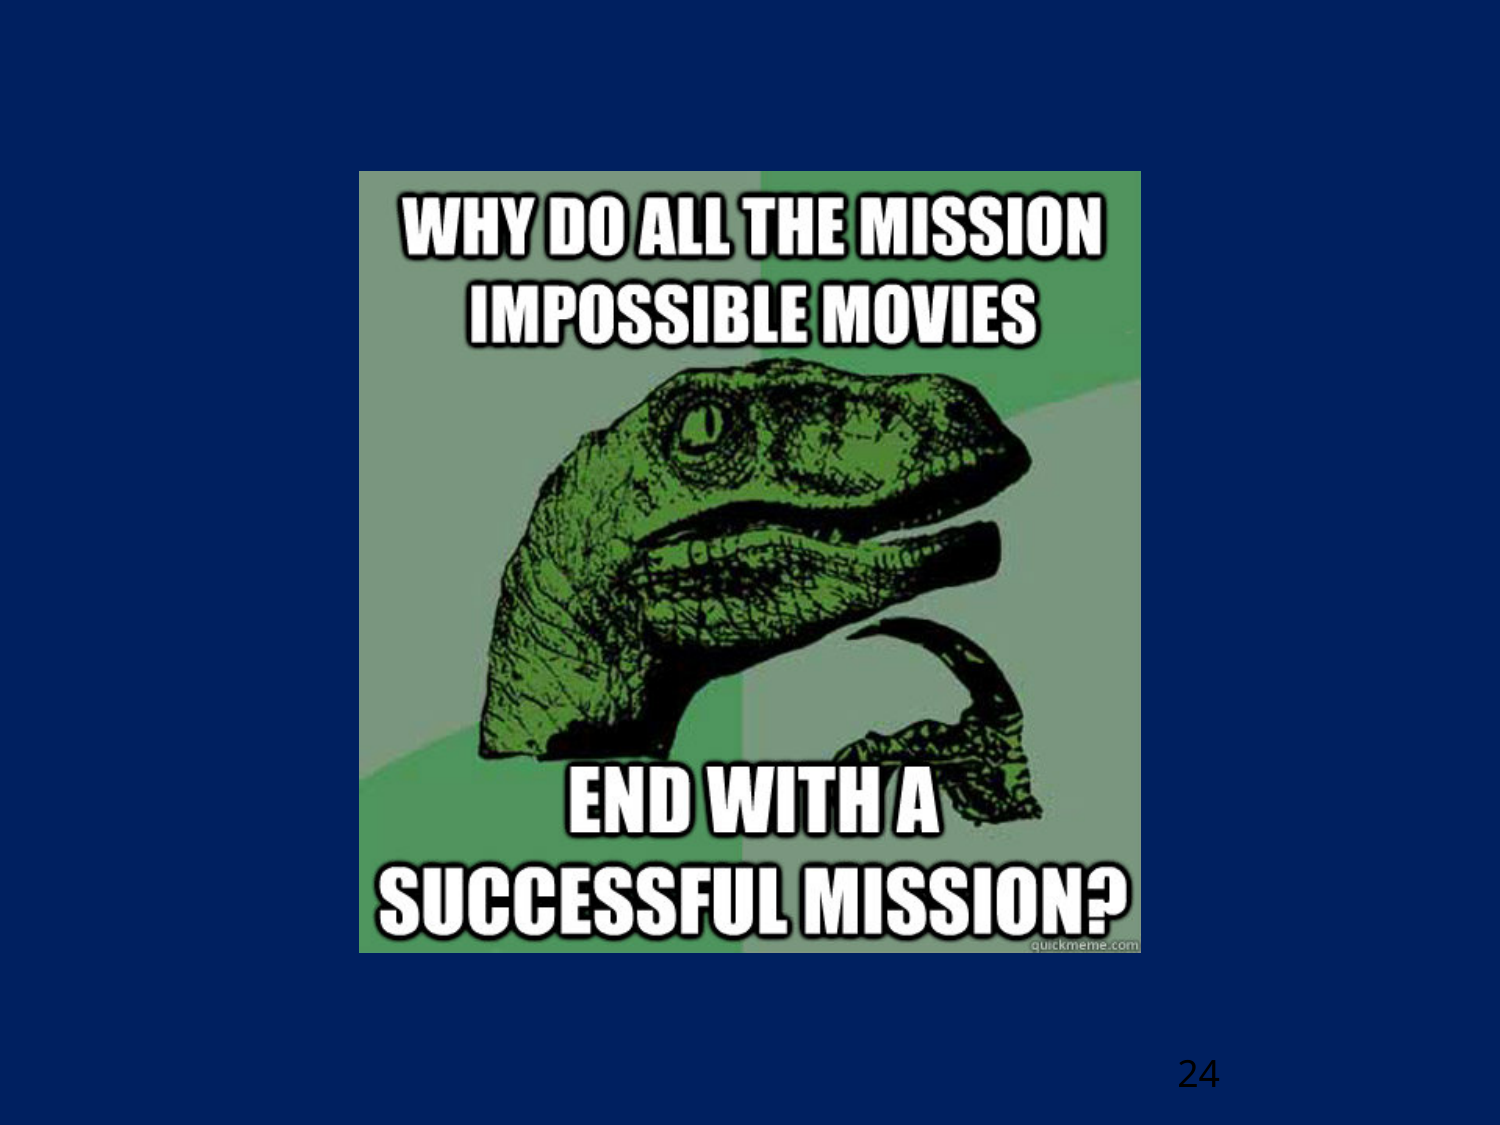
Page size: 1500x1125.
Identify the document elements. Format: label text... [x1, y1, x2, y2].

picture [359, 171, 1141, 954]
slide_number 24 [1162, 1042, 1500, 1103]
